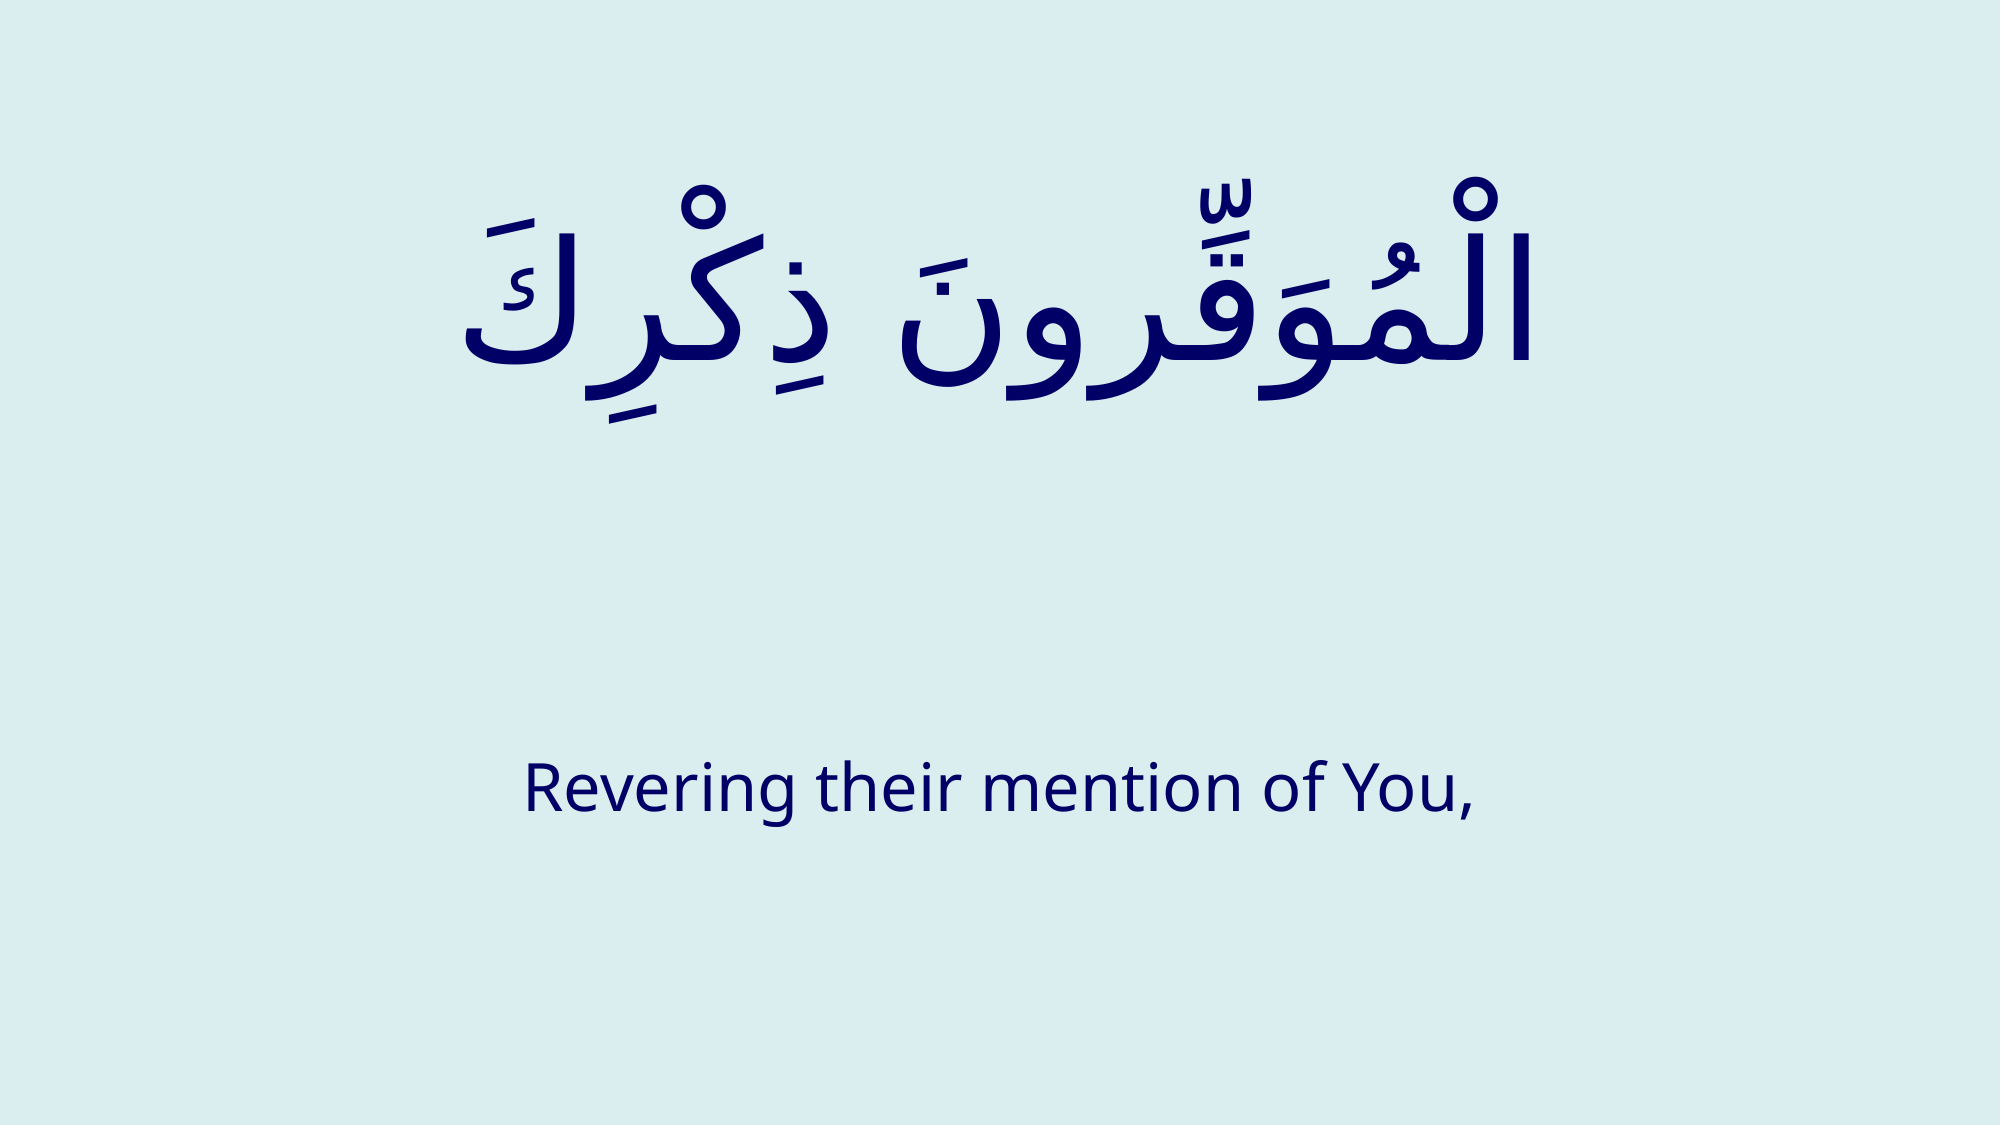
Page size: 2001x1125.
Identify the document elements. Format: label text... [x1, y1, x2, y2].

title الْمُوَقِّرونَ ذِكْرِكَ [0, 200, 2000, 388]
list Revering their mention of You, [356, 737, 1644, 1050]
